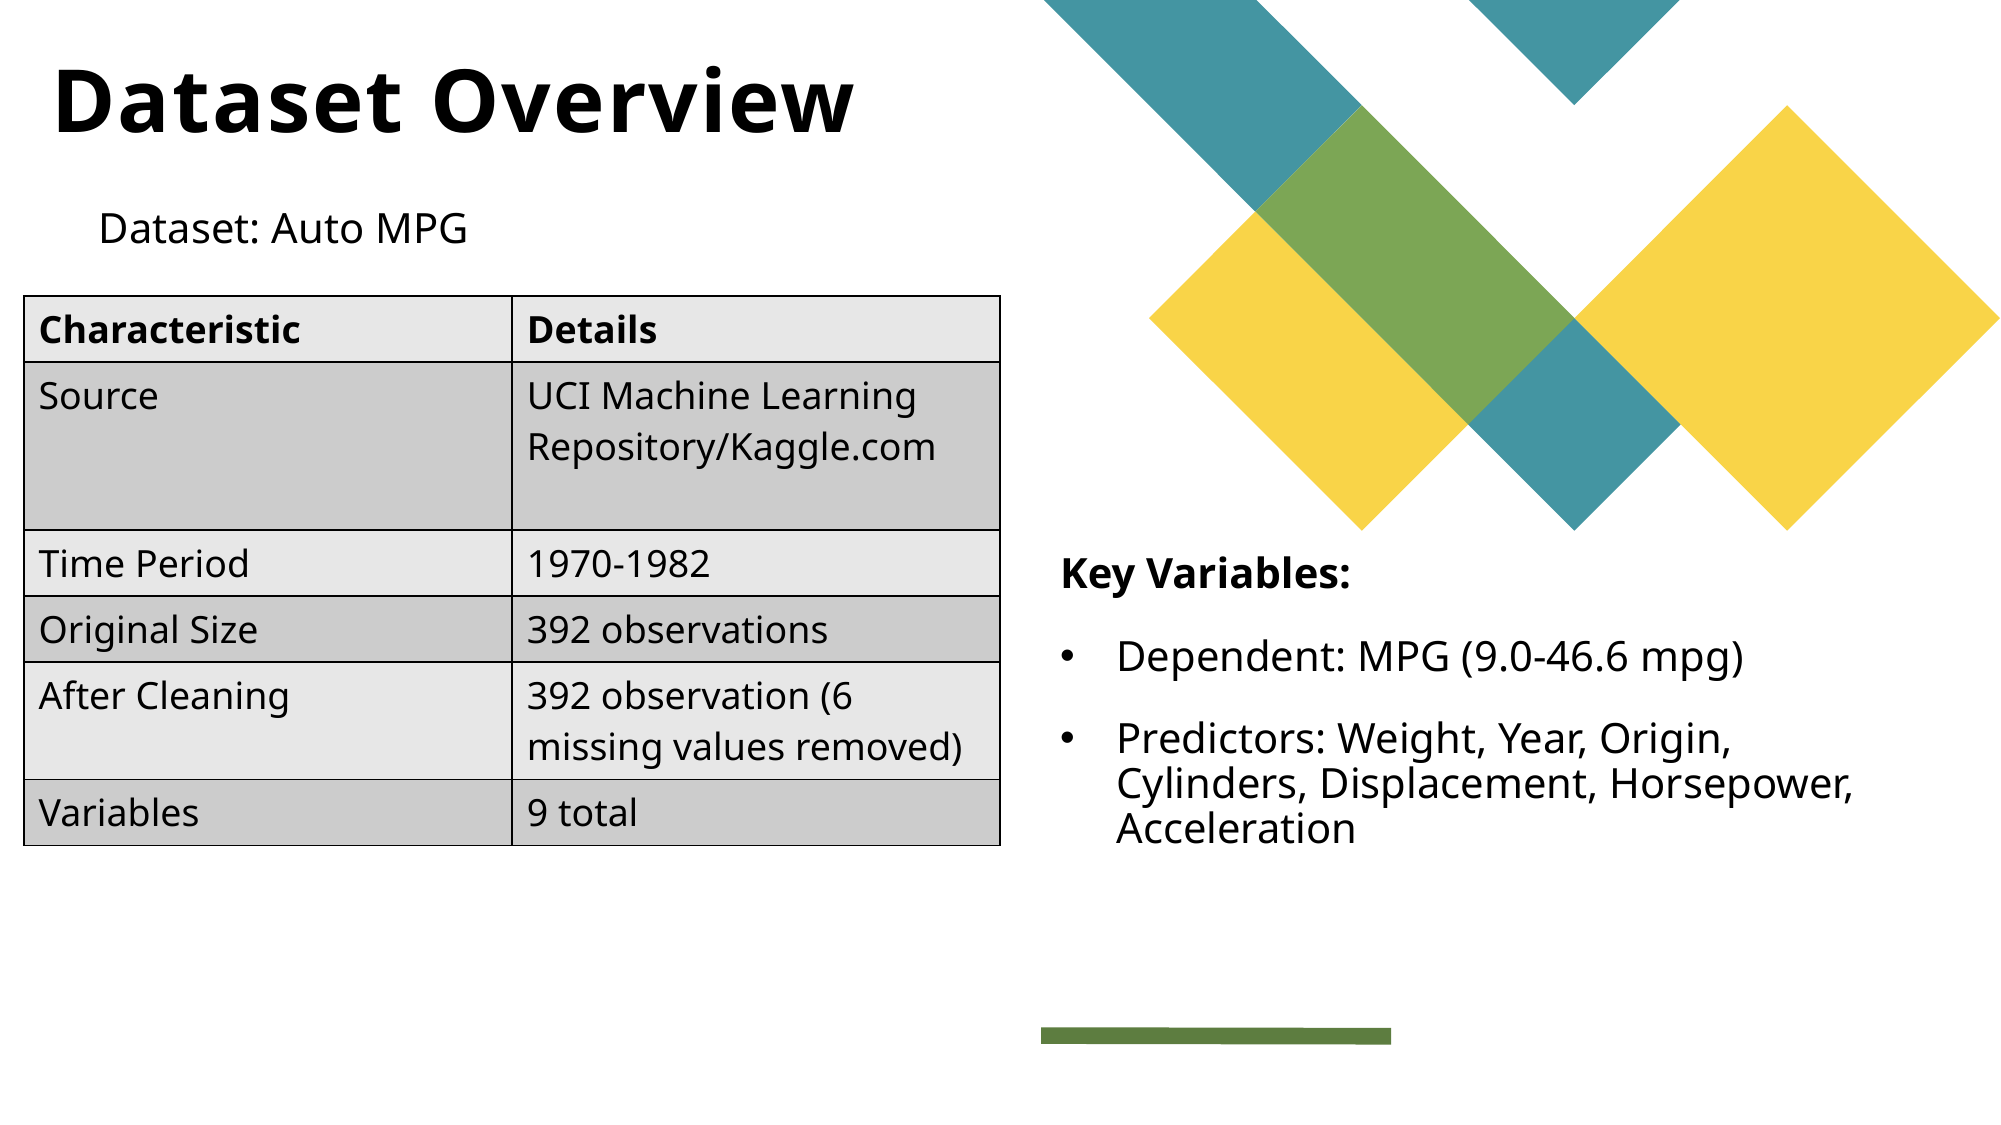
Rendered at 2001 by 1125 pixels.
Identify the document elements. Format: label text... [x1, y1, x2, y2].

table_cell Source [25, 363, 511, 529]
table_cell 1970-1982 [513, 531, 999, 595]
table_cell 9 total [513, 780, 999, 845]
list Dataset: Auto MPG [99, 75, 952, 169]
table_cell UCI Machine Learning Repository/Kaggle.com [513, 363, 999, 529]
table_cell 392 observation (6 missing values removed) [513, 663, 999, 779]
table_cell 392 observations [513, 597, 999, 661]
table_header Details [513, 297, 999, 361]
title Dataset Overview [51, 55, 862, 149]
table_cell Variables [25, 780, 511, 845]
table_cell After Cleaning [25, 663, 511, 779]
table_cell Time Period [25, 531, 511, 595]
list Key Variables: Dependent: MPG (9.0-46.6 mpg) Predictors: Weight, Year, Origin, Cylinders, Displacement, Horsepower, Acceleration [1060, 545, 1913, 1090]
table_cell Original Size [25, 597, 511, 661]
table_header Characteristic [25, 297, 511, 361]
